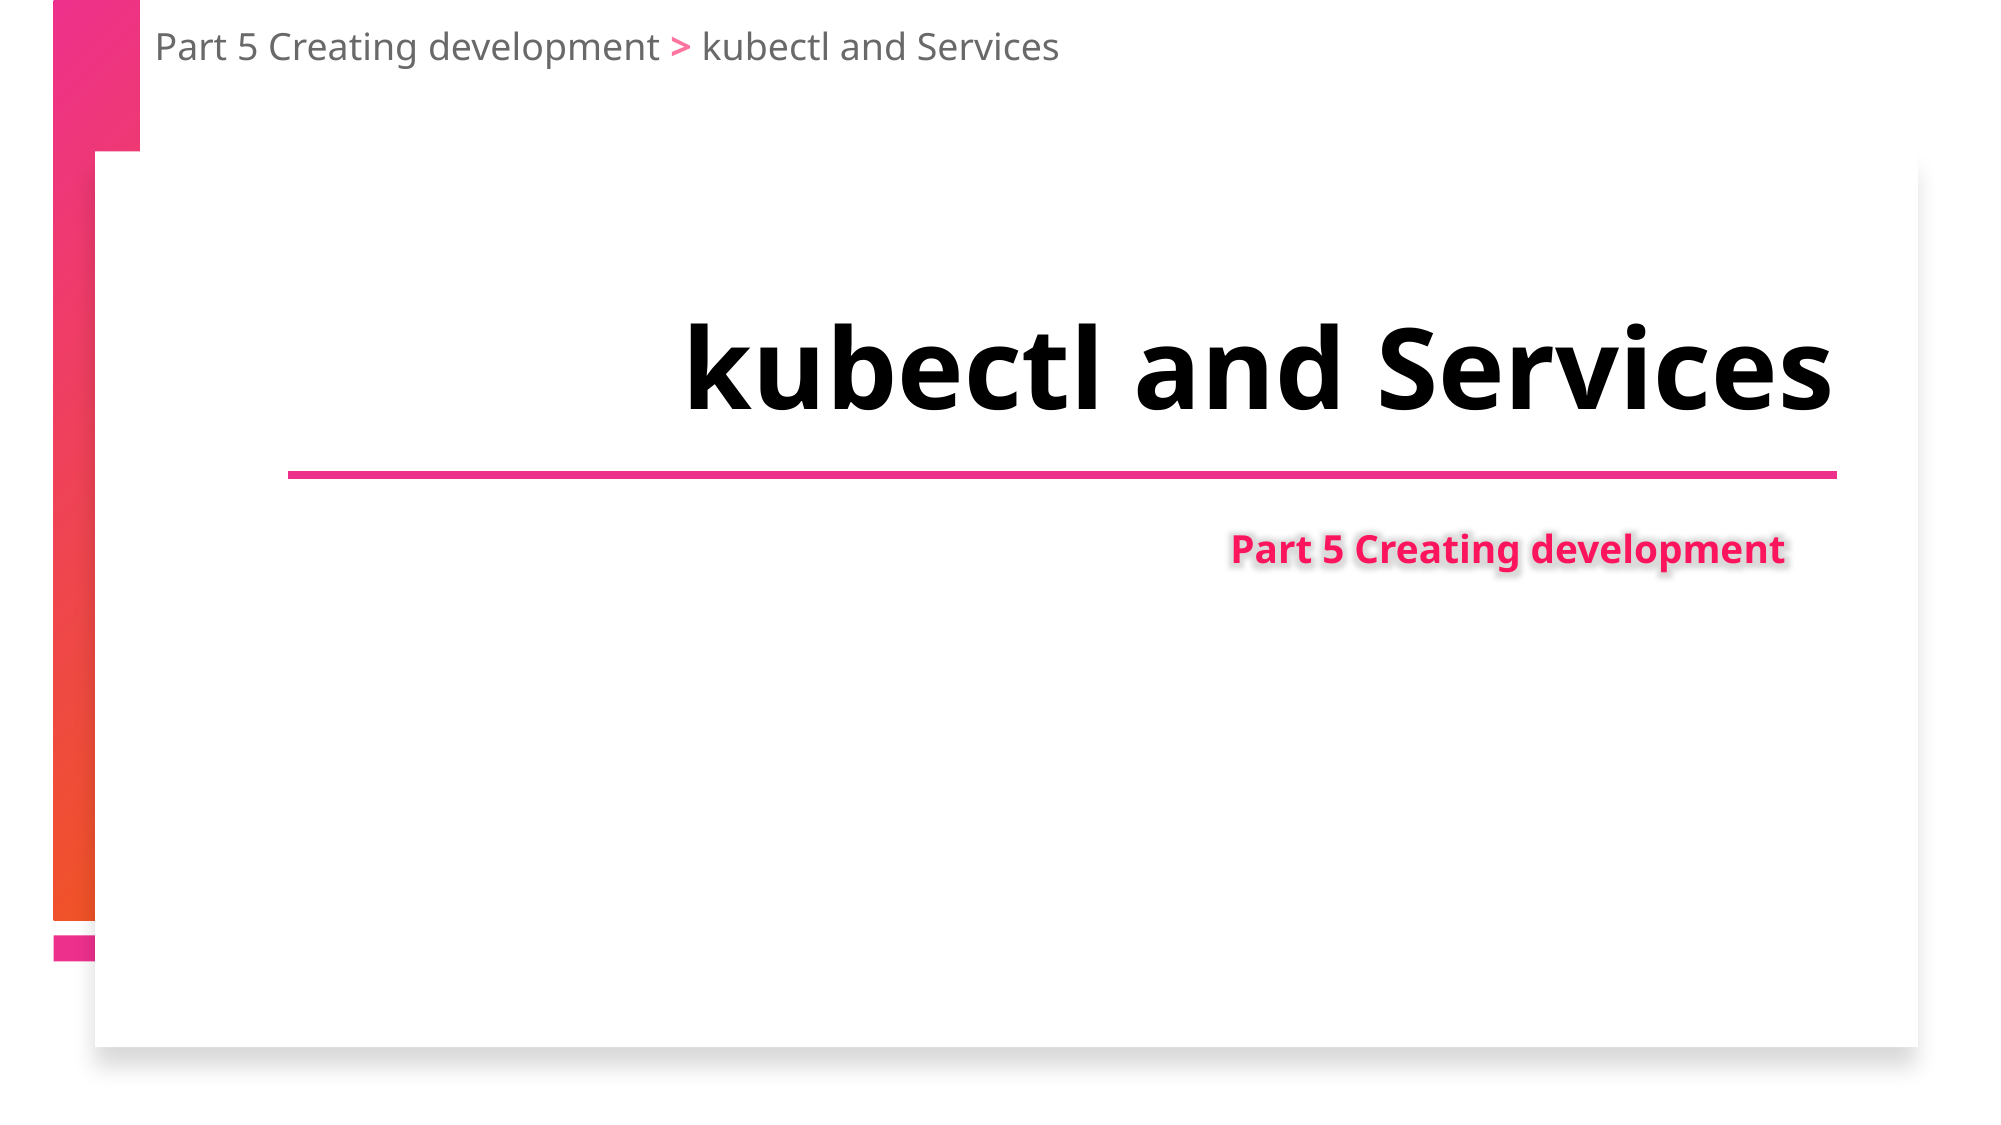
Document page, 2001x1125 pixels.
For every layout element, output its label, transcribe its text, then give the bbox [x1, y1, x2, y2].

text_box Part 5 Creating development > kubectl and Services [139, 15, 1291, 75]
text_box kubectl and Services [320, 282, 1850, 442]
text_box [94, 150, 1919, 1048]
text_box Part 5 Creating development [1177, 517, 1850, 579]
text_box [0, 437, 578, 524]
